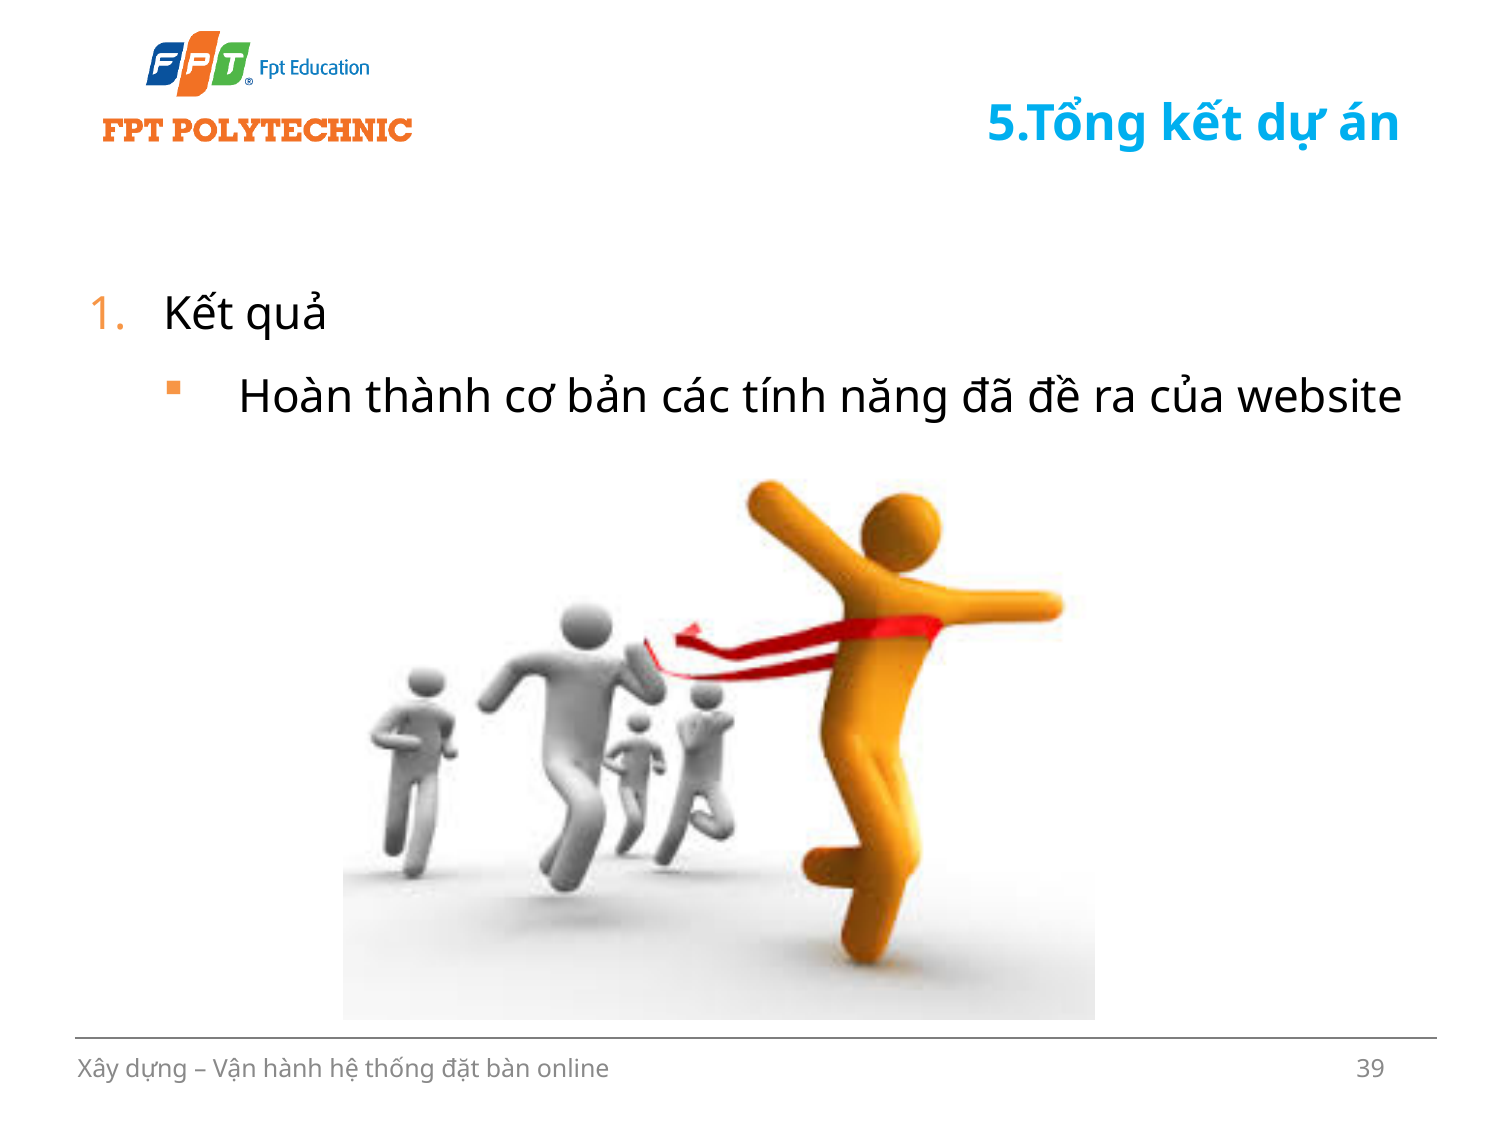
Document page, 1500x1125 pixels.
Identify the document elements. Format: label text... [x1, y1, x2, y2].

picture [89, 22, 420, 157]
footer Xây dựng – Vận hành hệ thống đặt bàn online [75, 1052, 612, 1088]
title 5.Tổng kết dự án [987, 90, 1500, 151]
list Kết quả Hoàn thành cơ bản các tính năng đã đề ra của website [88, 256, 1412, 424]
slide_number 39 [1338, 1052, 1412, 1092]
picture [343, 456, 1095, 1020]
